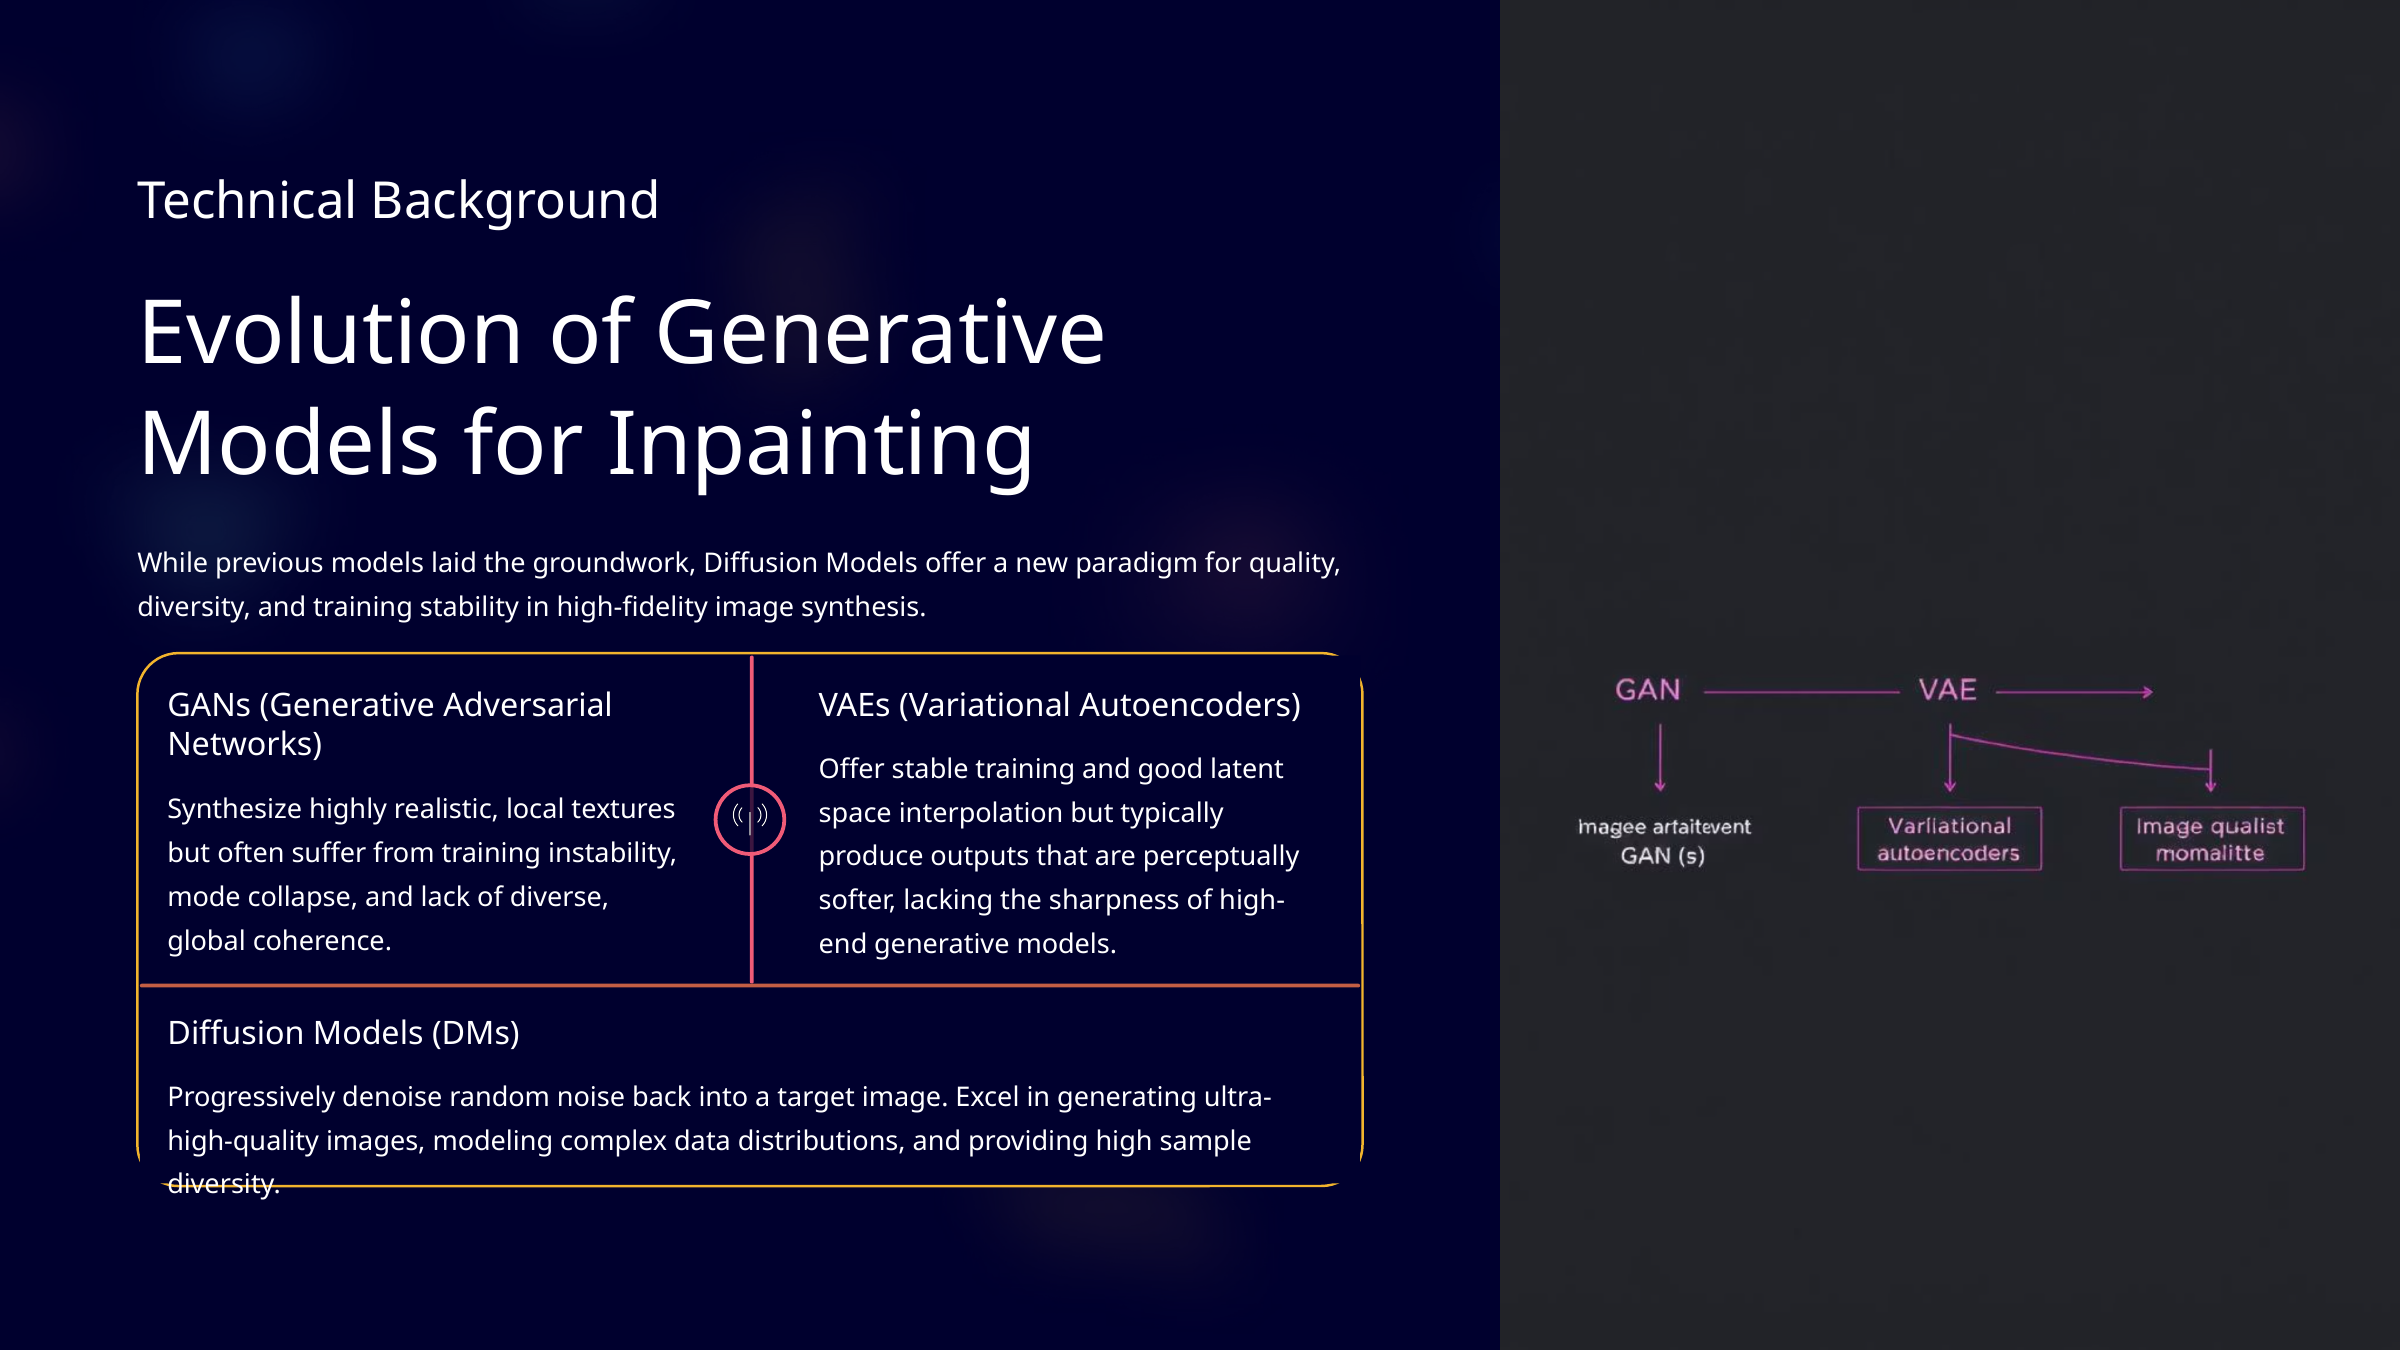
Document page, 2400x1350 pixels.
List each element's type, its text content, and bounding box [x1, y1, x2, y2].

text_box [139, 983, 1361, 988]
text_box VAEs (Variational Autoencoders) [818, 683, 1303, 724]
text_box [139, 655, 749, 983]
text_box GANs (Generative Adversarial Networks) [167, 683, 682, 764]
text_box While previous models laid the groundwork, Diffusion Models offer a new paradigm for quality, diversity, and training stability in high-fidelity image synthesis. [137, 534, 1363, 623]
text_box Diffusion Models (DMs) [167, 1011, 515, 1052]
text_box [749, 655, 754, 785]
text_box [139, 986, 1360, 1184]
picture [732, 802, 768, 837]
text_box [137, 653, 1334, 1157]
text_box Technical Background [137, 163, 655, 229]
text_box [753, 655, 1361, 984]
text_box Evolution of Generative Models for Inpainting [137, 269, 1363, 493]
text_box Offer stable training and good latent space interpolation but typically produce outputs that are perceptually softer, lacking the sharpness of high-end generative models. [818, 739, 1333, 916]
text_box Progressively denoise random noise back into a target image. Excel in generating ultra-high-quality images, modeling complex data distributions, and providing high sample diversity. [167, 1068, 1292, 1157]
picture [1499, 0, 2400, 1350]
text_box Synthesize highly realistic, local textures but often suffer from training instability, mode collapse, and lack of diverse, global coherence. [167, 780, 682, 957]
text_box [749, 854, 754, 983]
text_box [715, 785, 785, 854]
